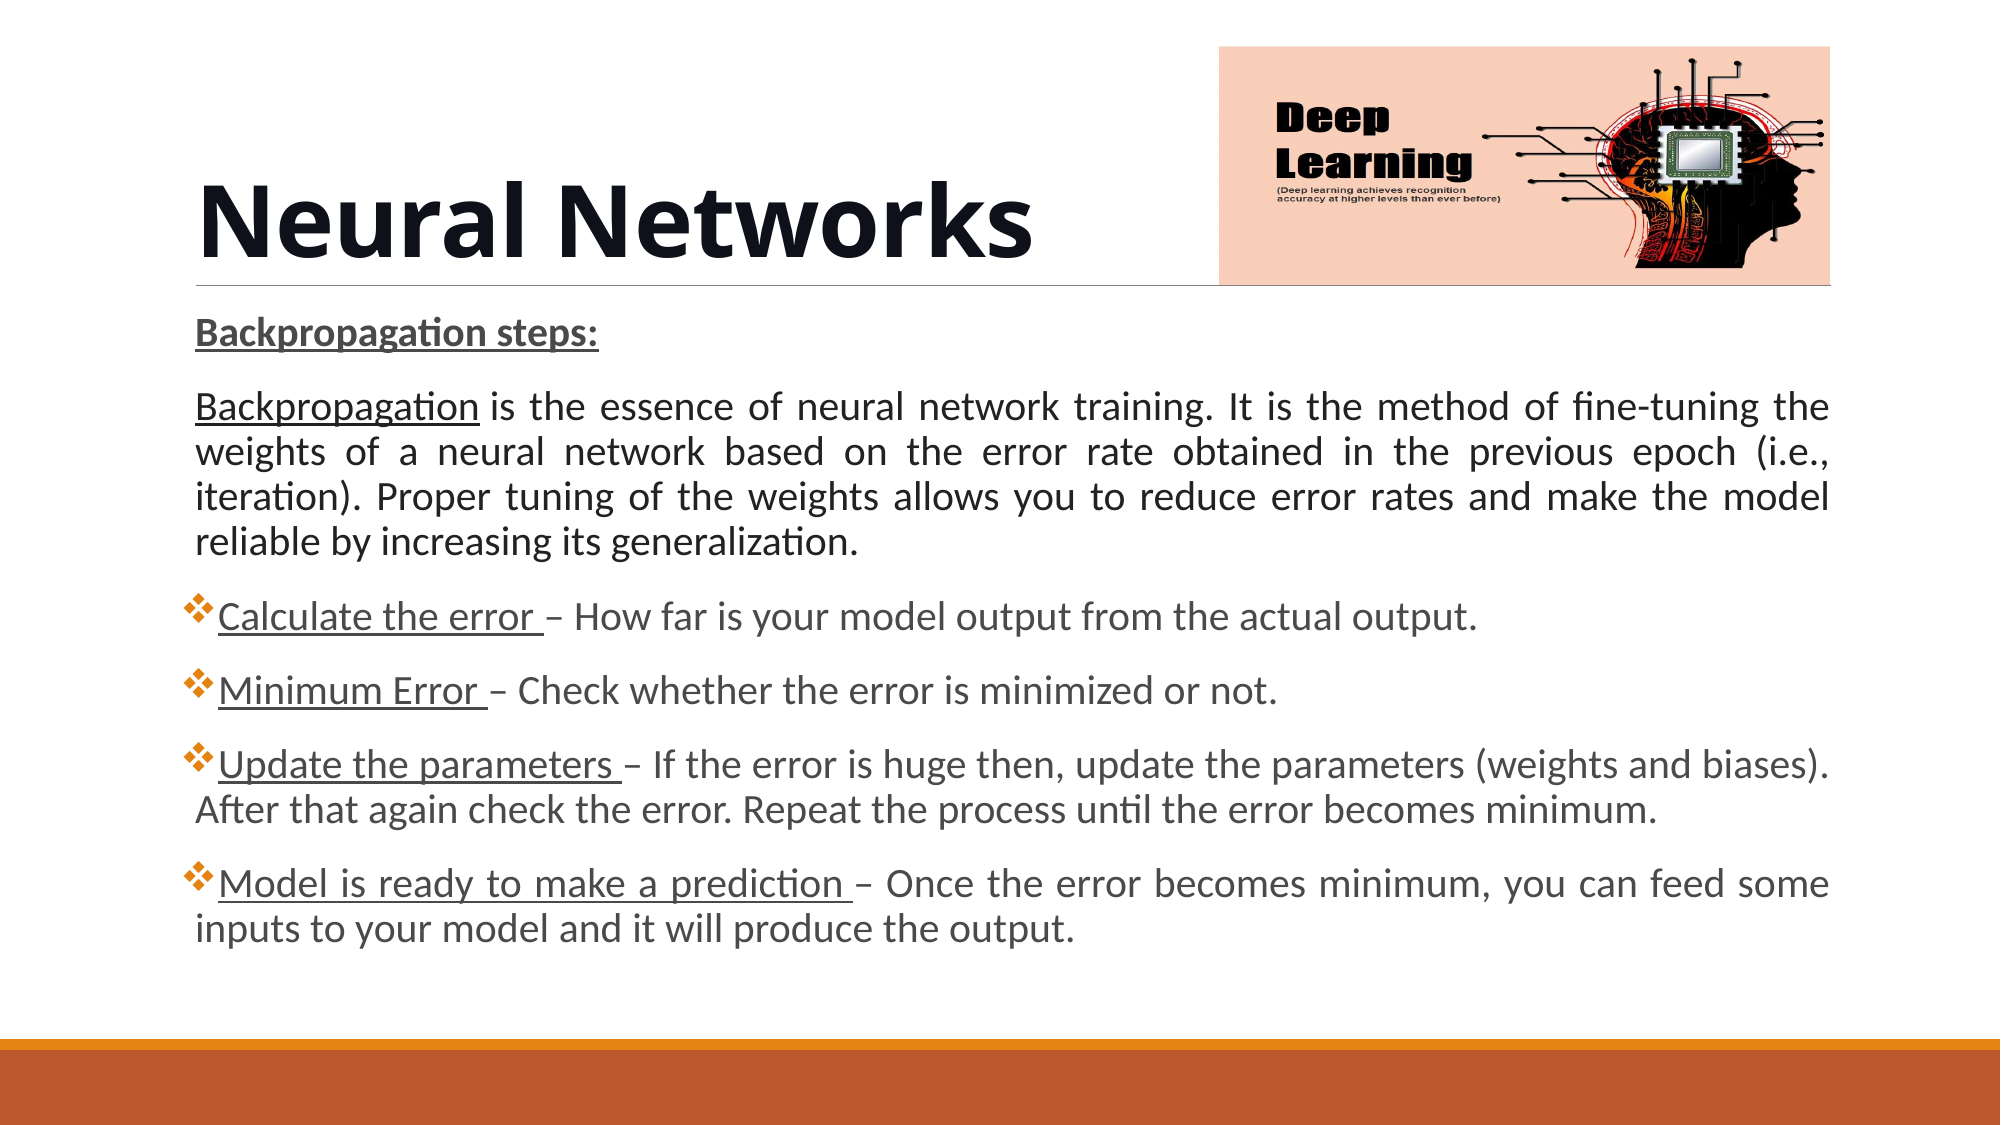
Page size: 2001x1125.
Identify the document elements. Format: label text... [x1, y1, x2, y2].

picture [1218, 46, 1831, 286]
list Backpropagation steps: Backpropagation is the essence of neural network training. It is the method of fine-tuning the weights of a neural network based on the error rate obtained in the previous epoch (i.e., iteration). Proper tuning of the weights allows you to reduce error rates and make the model reliable by increasing its generalization. Calculate the error – How far is your model output from the actual output. Minimum Error – Check whether the error is minimized or not. Update the parameters – If the error is huge then, update the parameters (weights and biases). After that again check the error. Repeat the process until the error becomes minimum. Model is ready to make a prediction – Once the error becomes minimum, you can feed some inputs to your model and it will produce the output. [180, 302, 1830, 1040]
title Neural Networks [180, 47, 1216, 285]
